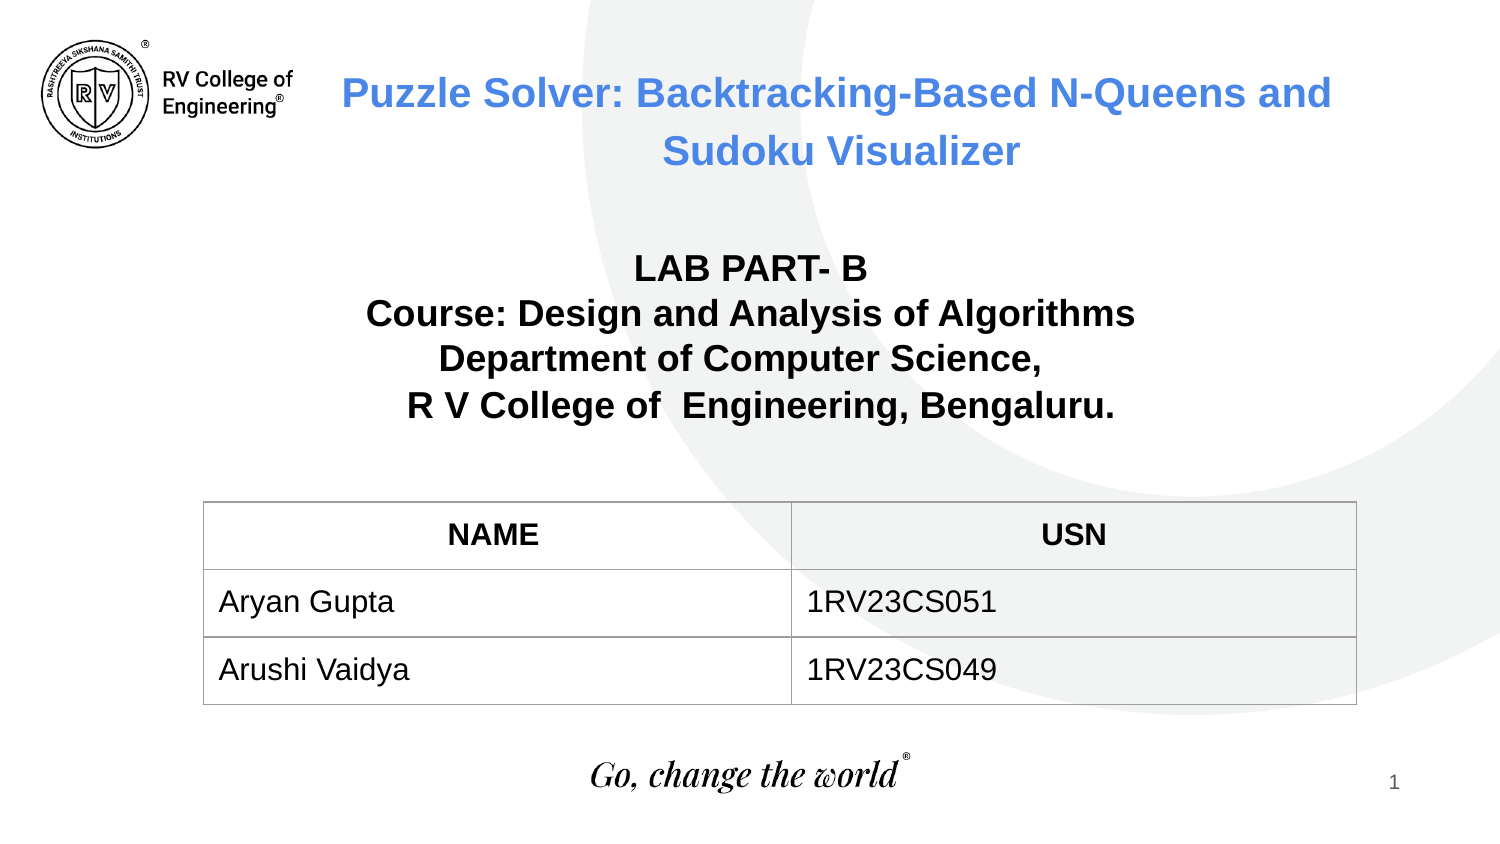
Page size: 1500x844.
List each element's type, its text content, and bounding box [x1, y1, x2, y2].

picture [0, 0, 1500, 241]
table_cell Aryan Gupta [204, 570, 791, 636]
table_cell 1RV23CS049 [792, 638, 1356, 704]
picture [0, 426, 1500, 844]
slide_number ‹#› [1325, 750, 1416, 816]
text_box Puzzle Solver: Backtracking-Based N-Queens and Sudoku Visualizer [326, 43, 1357, 175]
text_box LAB PART- B Course: Design and Analysis of Algorithms Department of Computer Science, R V College of Engineering, Bengaluru. [0, 241, 1500, 426]
table_cell Arushi Vaidya [204, 638, 791, 704]
table_header NAME [204, 503, 791, 569]
table_cell 1RV23CS051 [792, 570, 1356, 636]
table_header USN [792, 503, 1356, 569]
